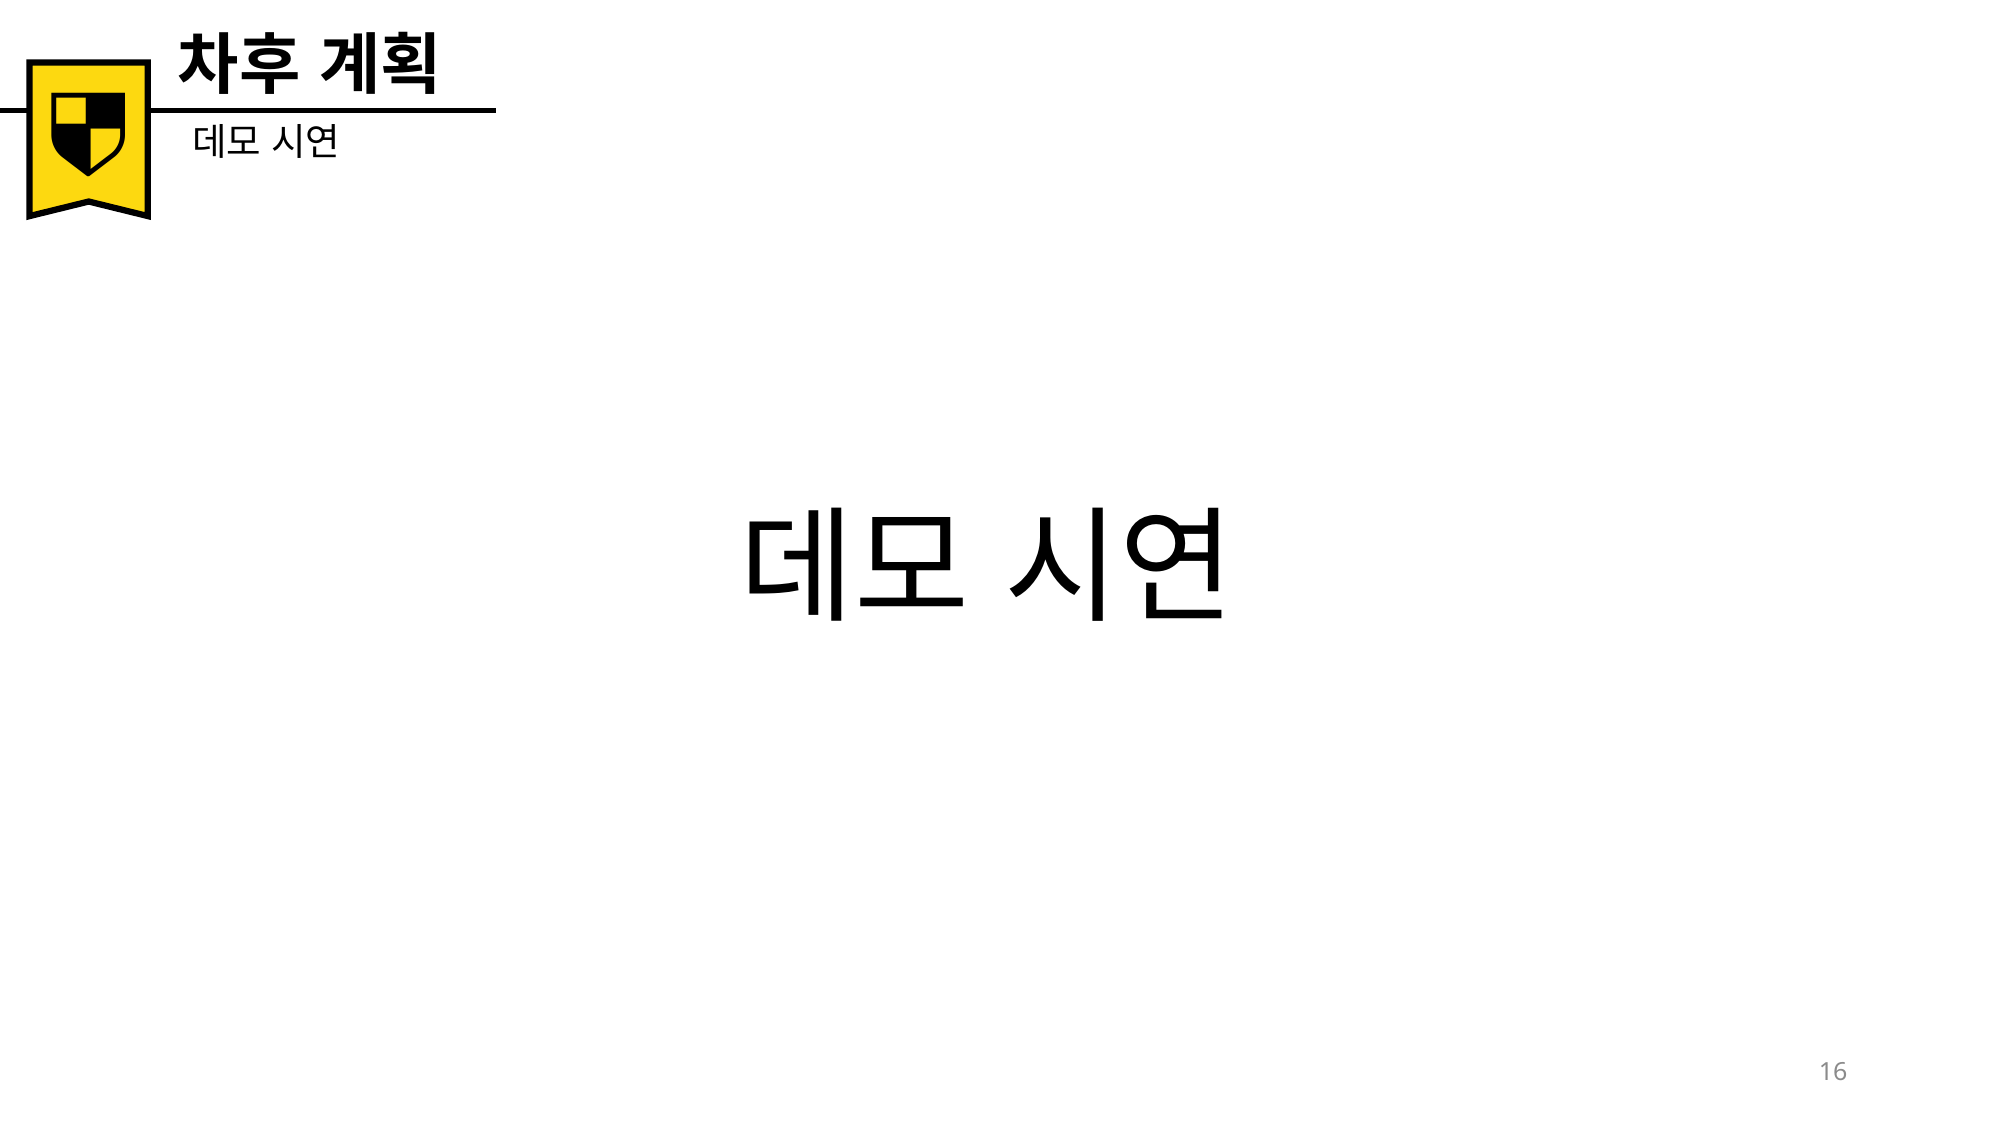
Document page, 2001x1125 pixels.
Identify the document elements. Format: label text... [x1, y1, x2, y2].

slide_number 16 [1412, 1042, 1863, 1103]
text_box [29, 62, 148, 217]
text_box 차후 계획 [163, 14, 510, 110]
text_box 데모 시연 [724, 479, 1276, 644]
text_box 데모 시연 [177, 111, 393, 171]
